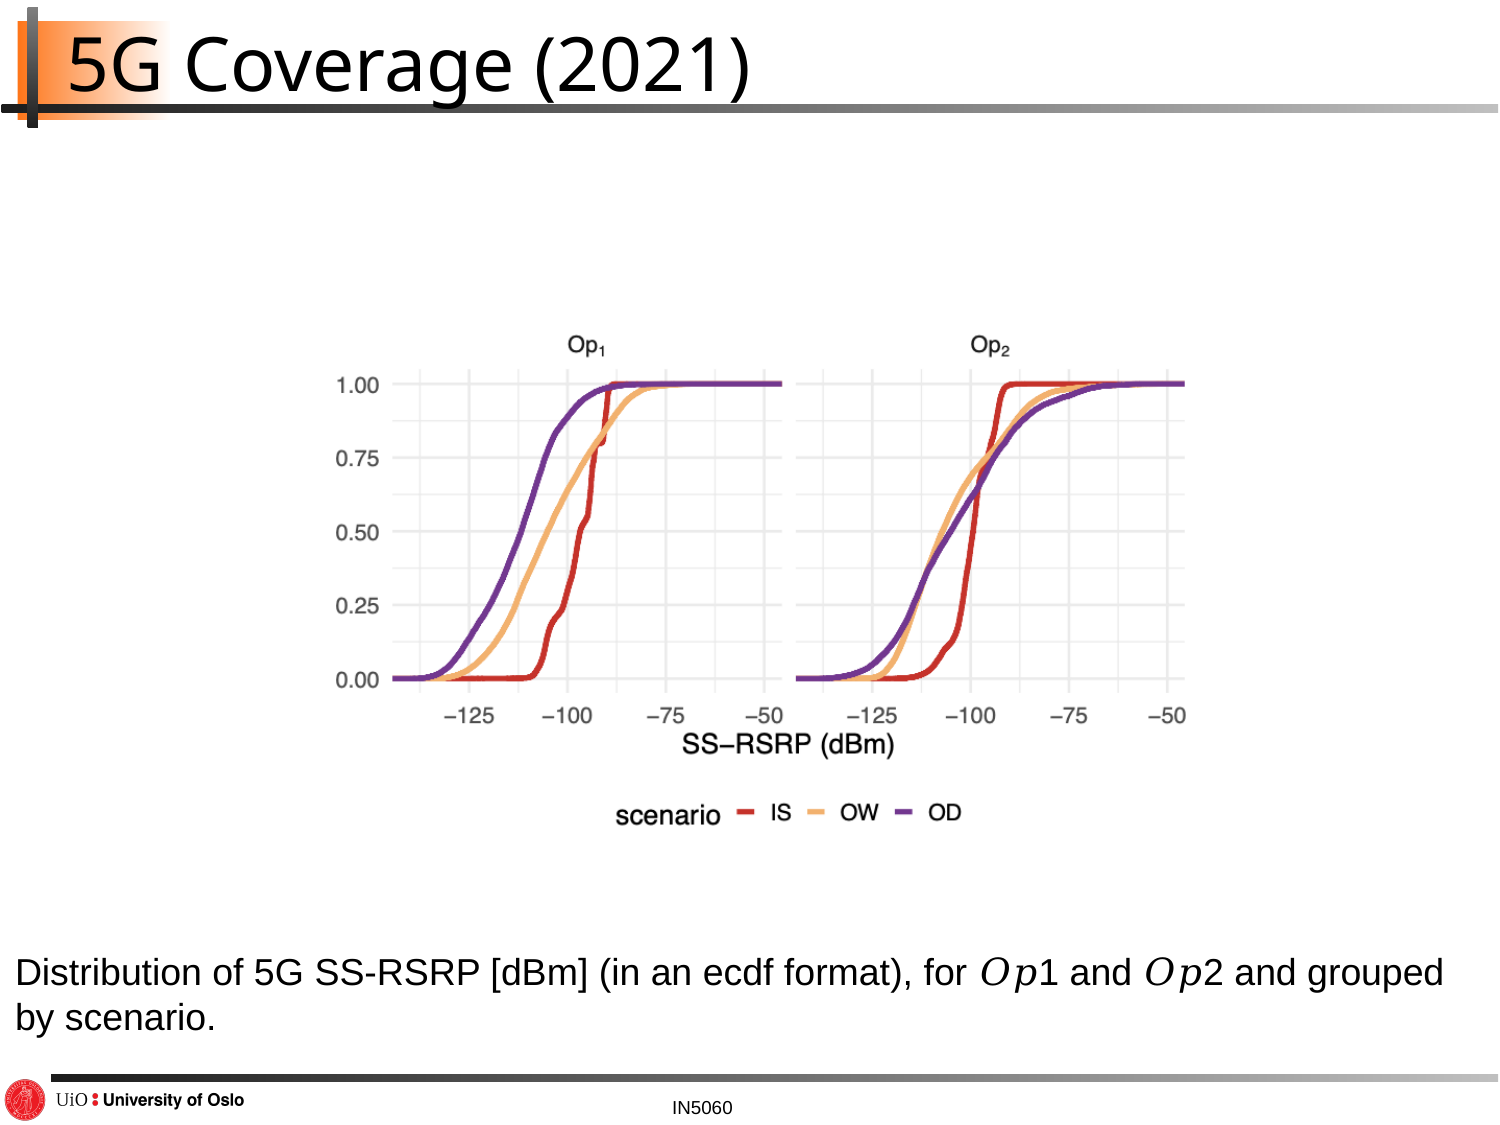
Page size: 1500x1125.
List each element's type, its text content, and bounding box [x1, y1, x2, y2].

picture [260, 323, 1240, 858]
list Distribution of 5G SS-RSRP [dBm] (in an ecdf format), for 𝑂𝑝1 and 𝑂𝑝2 and grouped by scenario. [0, 940, 1500, 1069]
picture [0, 1075, 403, 1124]
title 5G Coverage (2021) [51, 20, 1495, 113]
